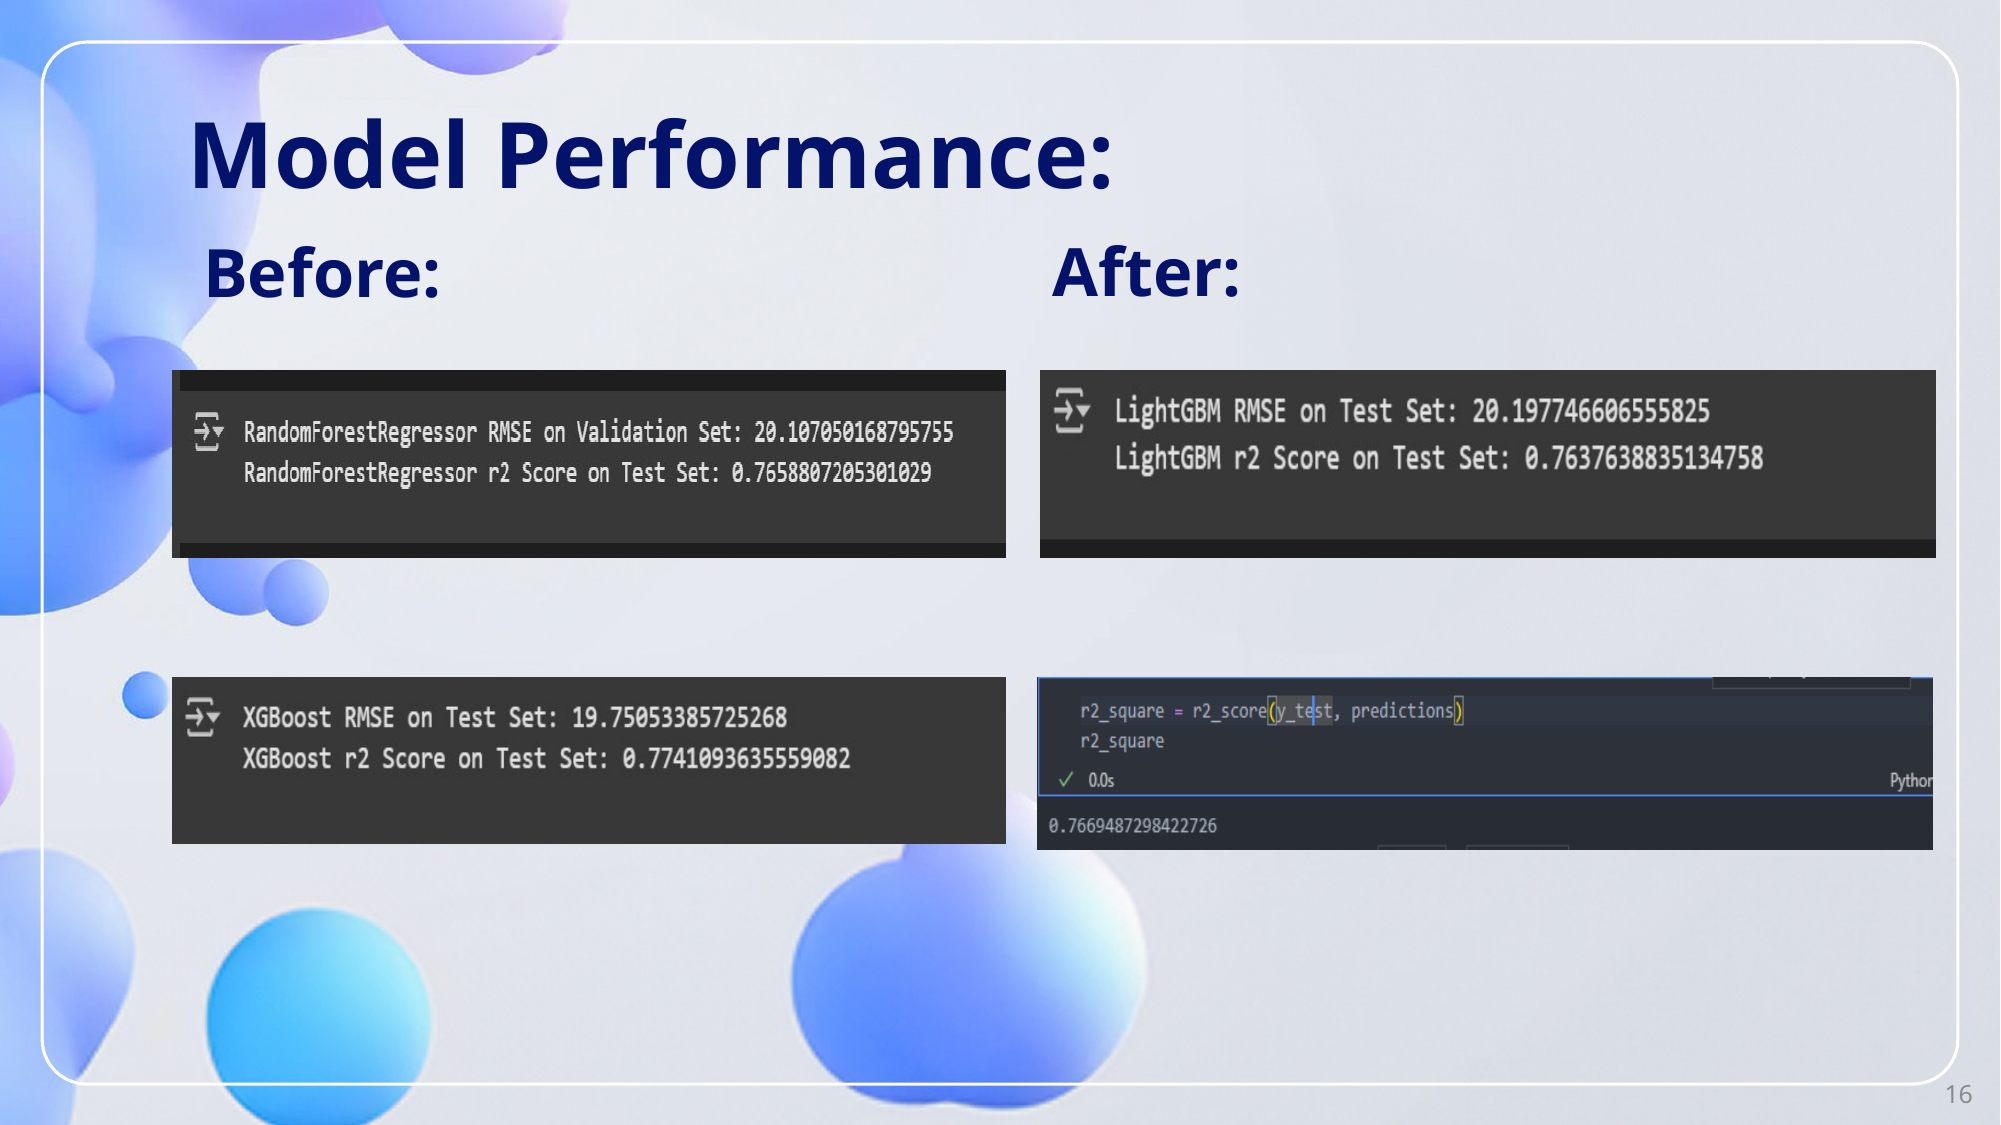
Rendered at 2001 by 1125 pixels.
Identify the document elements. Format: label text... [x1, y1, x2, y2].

text_box Before: [188, 232, 1016, 320]
picture [0, 0, 2001, 1125]
title Model Performance: [172, 50, 1859, 217]
slide_number 16 [1538, 1076, 1988, 1115]
text_box After: [1037, 231, 1865, 318]
